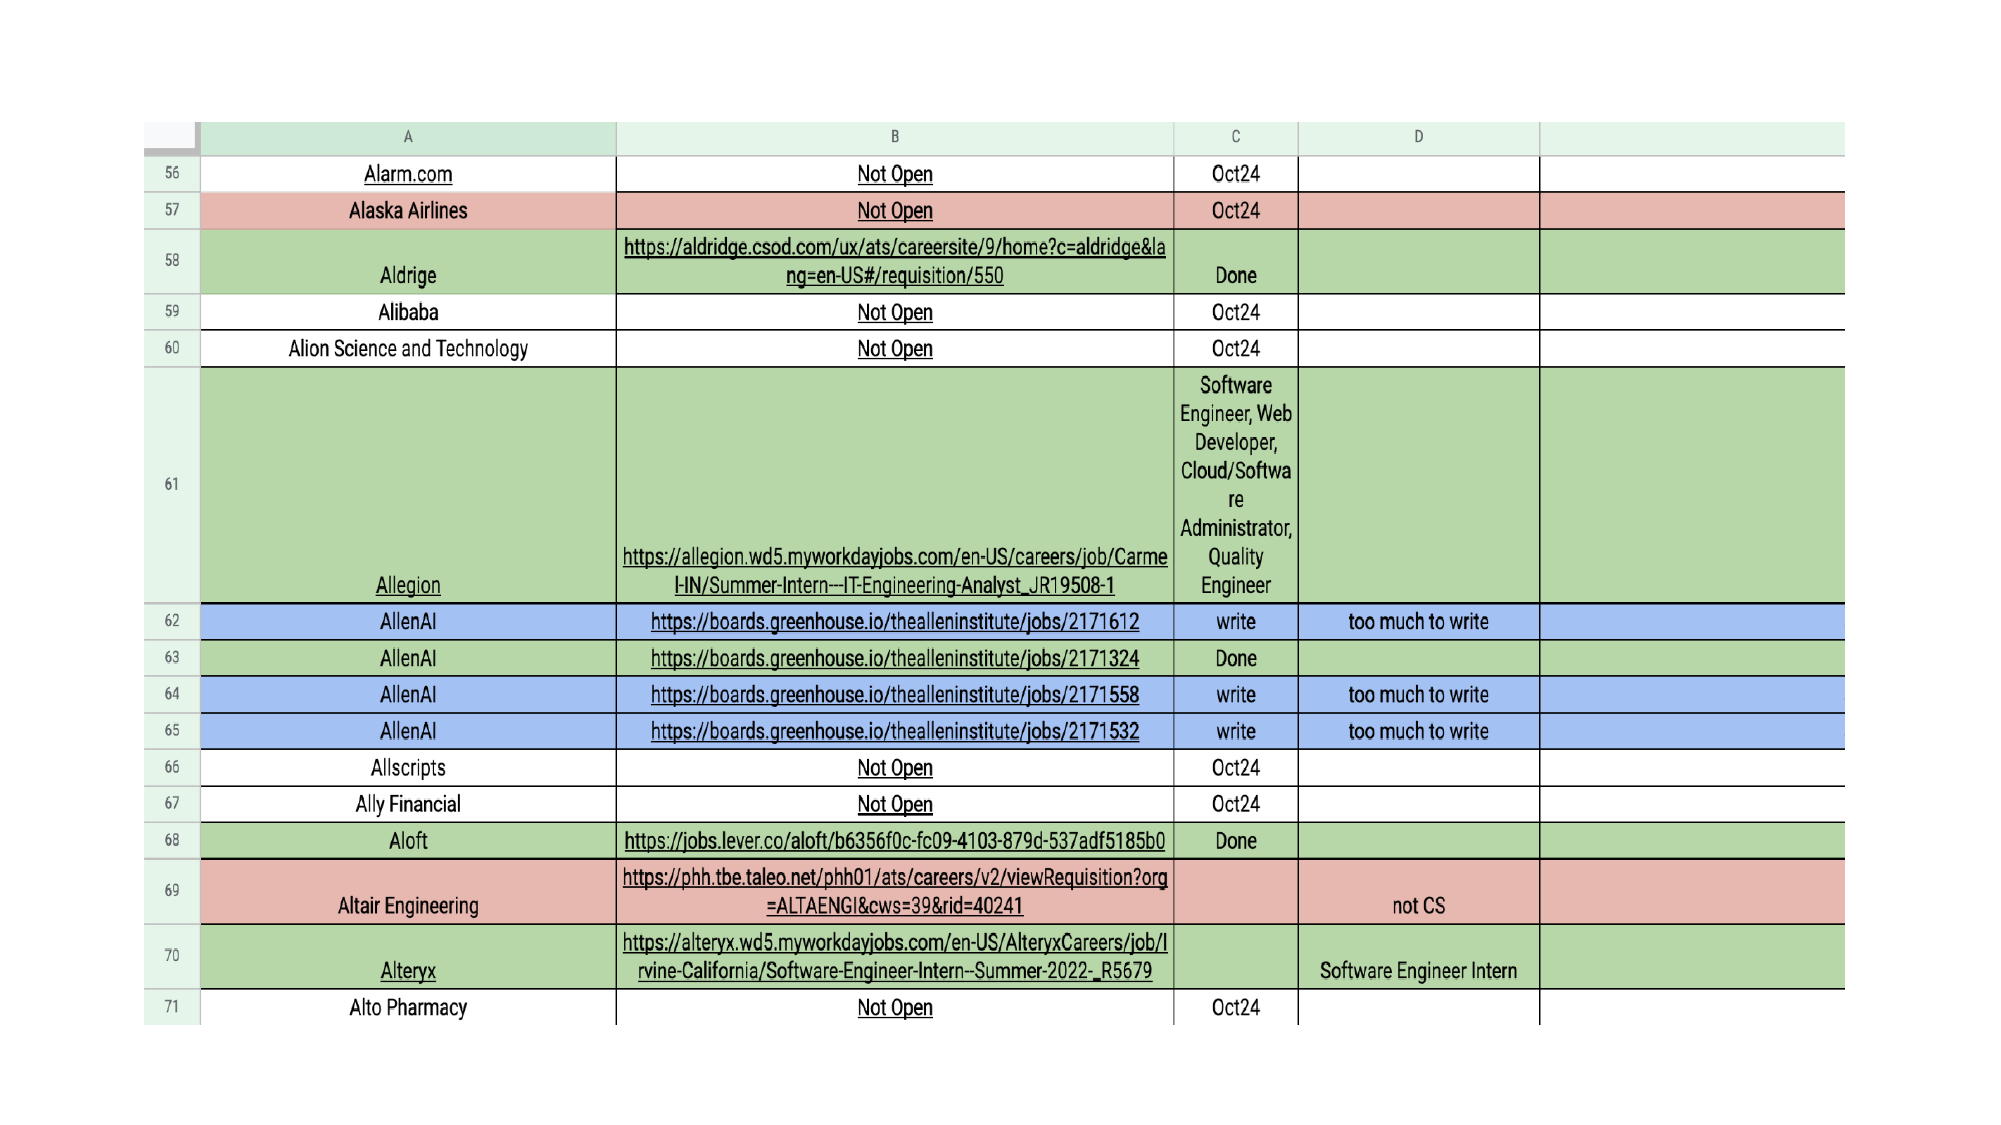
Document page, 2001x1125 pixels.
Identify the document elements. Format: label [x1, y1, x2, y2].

picture [144, 121, 1845, 1025]
